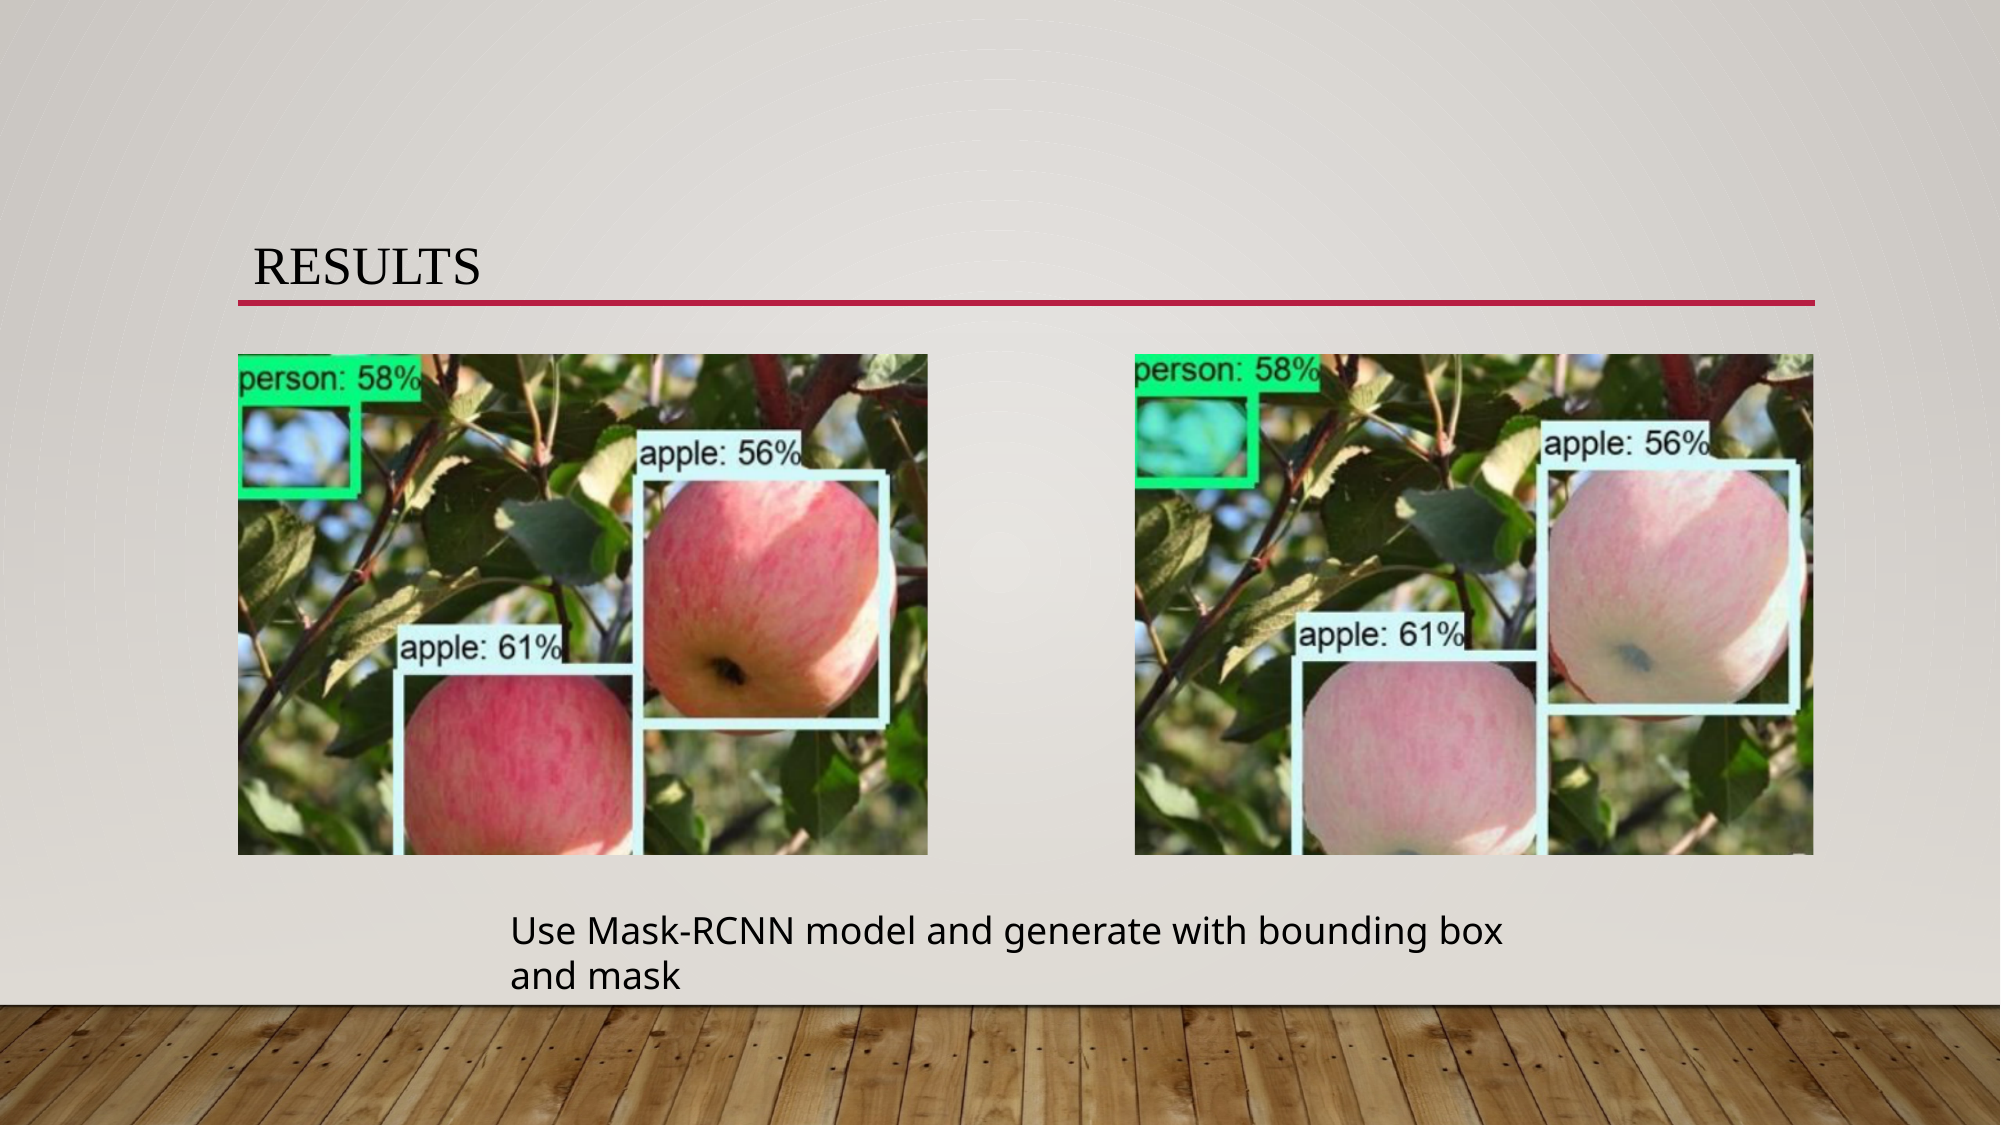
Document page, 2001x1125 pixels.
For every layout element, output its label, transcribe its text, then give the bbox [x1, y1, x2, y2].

text_box Use Mask-RCNN model and generate with bounding box and mask [495, 899, 1557, 1005]
title Results [238, 230, 1814, 305]
picture [0, 1005, 2000, 1125]
picture [237, 354, 928, 856]
picture [1134, 354, 1814, 856]
